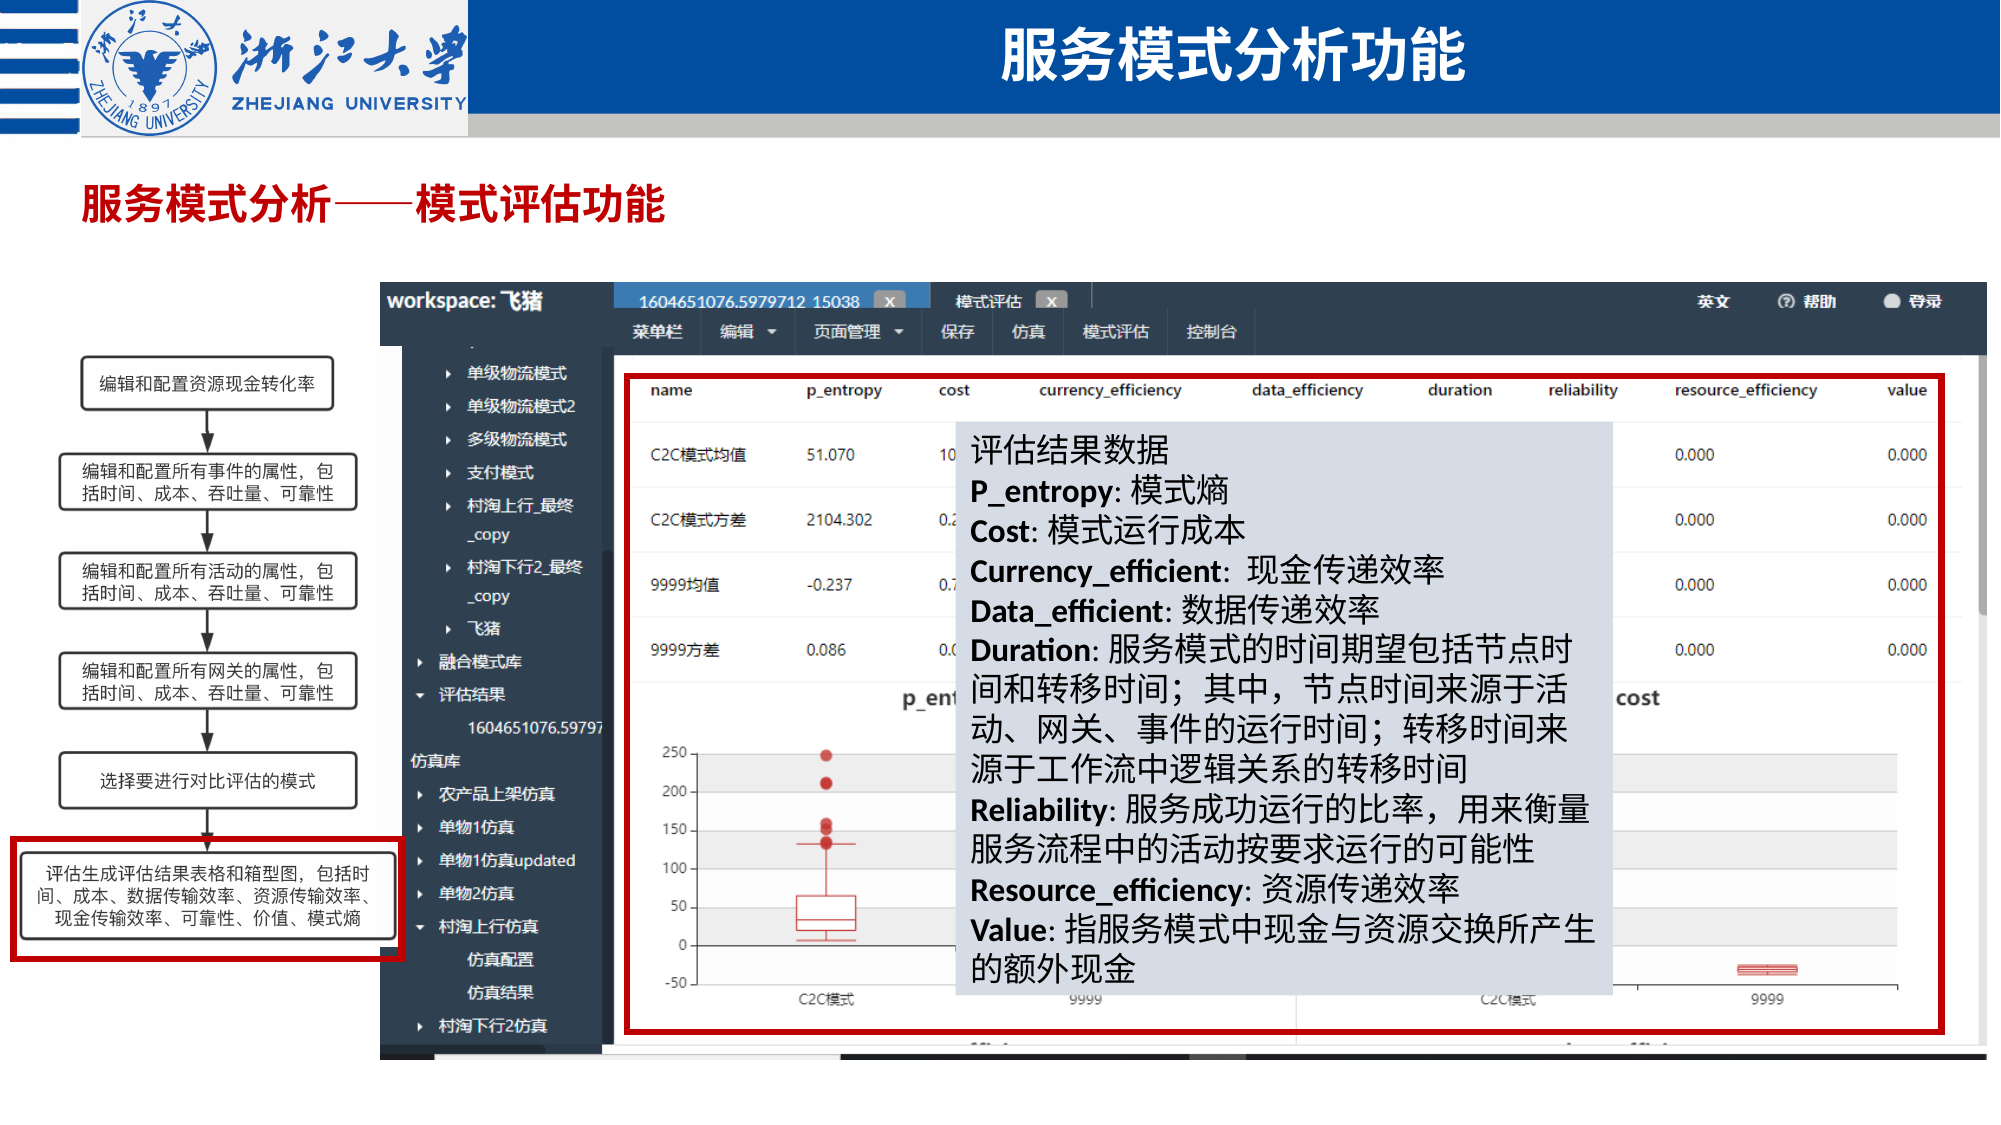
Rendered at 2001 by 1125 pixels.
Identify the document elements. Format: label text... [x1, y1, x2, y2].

text_box 服务模式分析——模式评估功能 [66, 170, 1129, 236]
title 服务模式分析功能 [467, 18, 2000, 97]
text_box [13, 947, 380, 960]
picture [0, 0, 2000, 1125]
